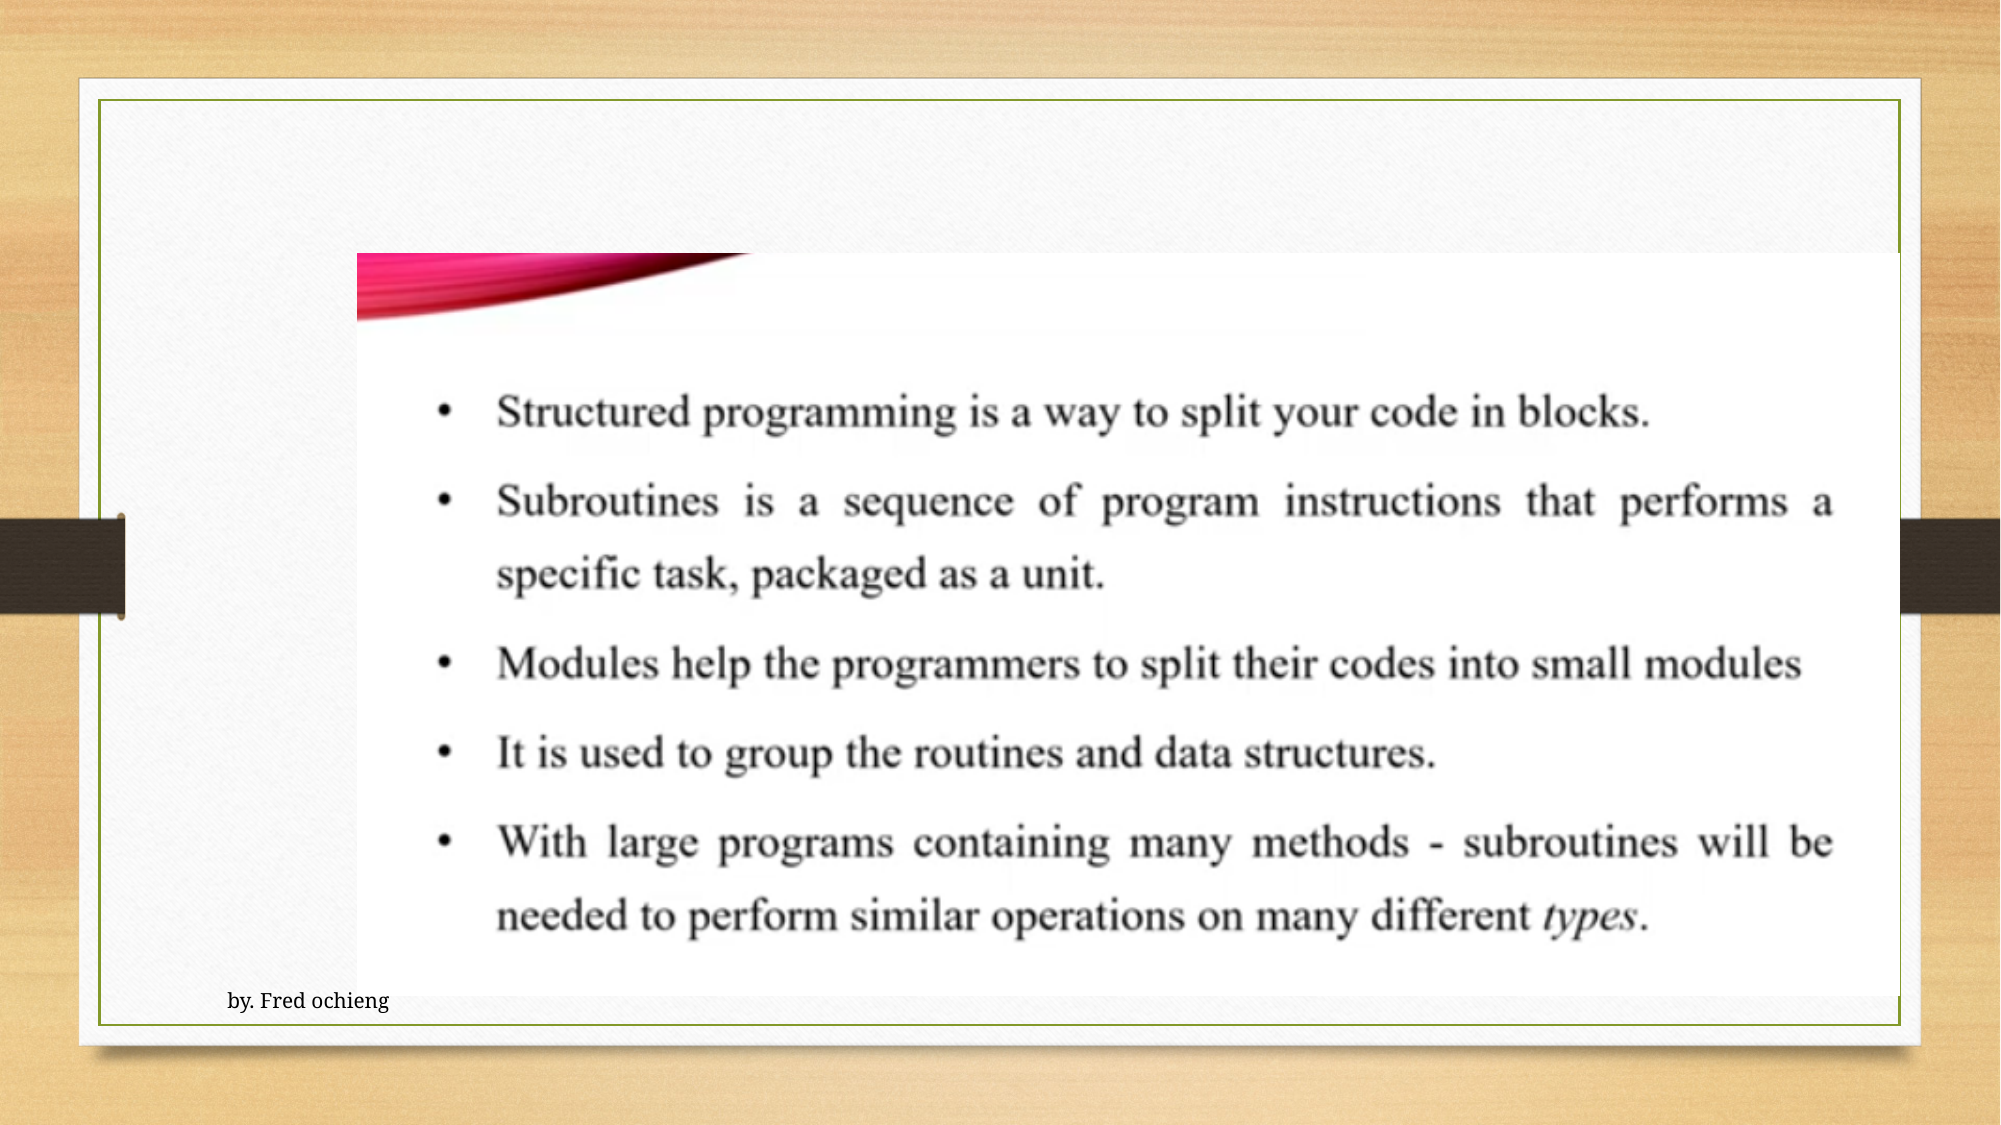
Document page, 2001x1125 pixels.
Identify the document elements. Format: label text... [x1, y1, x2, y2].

picture [0, 0, 2001, 1125]
footer by. Fred ochieng [212, 979, 1411, 1025]
